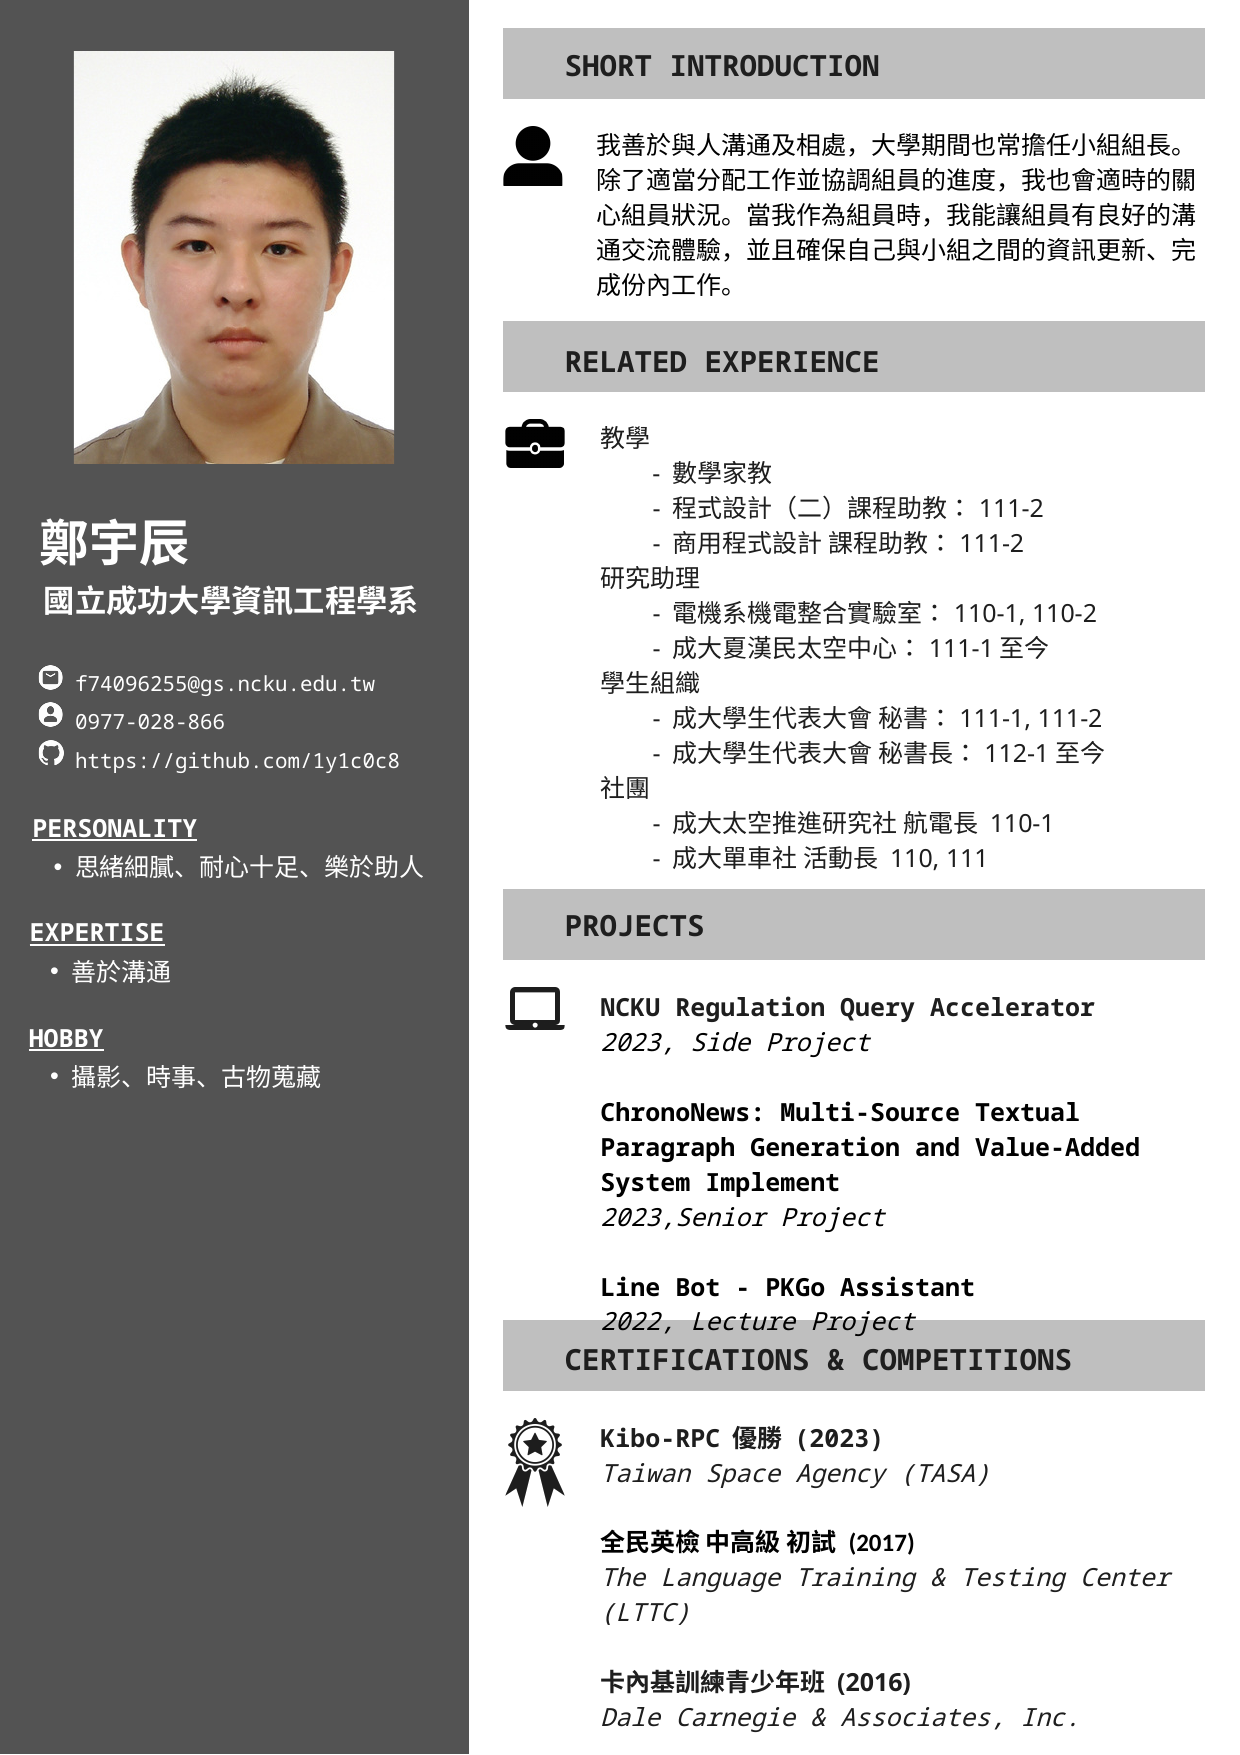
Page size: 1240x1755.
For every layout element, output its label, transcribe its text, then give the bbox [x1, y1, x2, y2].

text_box [503, 126, 563, 186]
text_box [38, 656, 444, 772]
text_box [503, 1319, 1205, 1392]
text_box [503, 27, 1205, 99]
text_box [505, 1418, 565, 1507]
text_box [503, 320, 1205, 393]
text_box 教學 - 數學家教 - 程式設計（二）課程助教：111-2 - 商用程式設計 課程助教：111-2 研究助理 - 電機系機電整合實驗室：110-1, 110-2 - 成大夏漢民太空中心：111-1至今 學生組織 - 成大學生代表大會 秘書：111-1, 111-2 - 成大學生代表大會 秘書長：112-1至今 社團 - 成大太空推進研究社 航電長 110-1 - 成大單車社 活動長 110, 111 [600, 417, 1204, 873]
text_box [505, 419, 565, 468]
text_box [503, 889, 1205, 961]
text_box Kibo-RPC 優勝 (2023) Taiwan Space Agency (TASA) 全民英檢 中高級 初試 (2017) The Language Training & Testing Center (LTTC) 卡內基訓練青少年班 (2016) Dale Carnegie & Associates, Inc. [600, 1417, 1202, 1732]
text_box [39, 500, 493, 615]
text_box [505, 987, 565, 1030]
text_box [28, 807, 444, 1090]
text_box 我善於與人溝通及相處，大學期間也常擔任小組組長。除了適當分配工作並協調組員的進度，我也會適時的關心組員狀況。當我作為組員時，我能讓組員有良好的溝通交流體驗，並且確保自己與小組之間的資訊更新、完成份內工作。 [596, 124, 1203, 300]
text_box NCKU Regulation Query Accelerator 2023, Side Project ChronoNews: Multi-Source Textual Paragraph Generation and Value-Added System Implement 2023,Senior Project Line Bot - PKGo Assistant 2022, Lecture Project [600, 986, 1202, 1318]
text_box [0, 0, 470, 1755]
